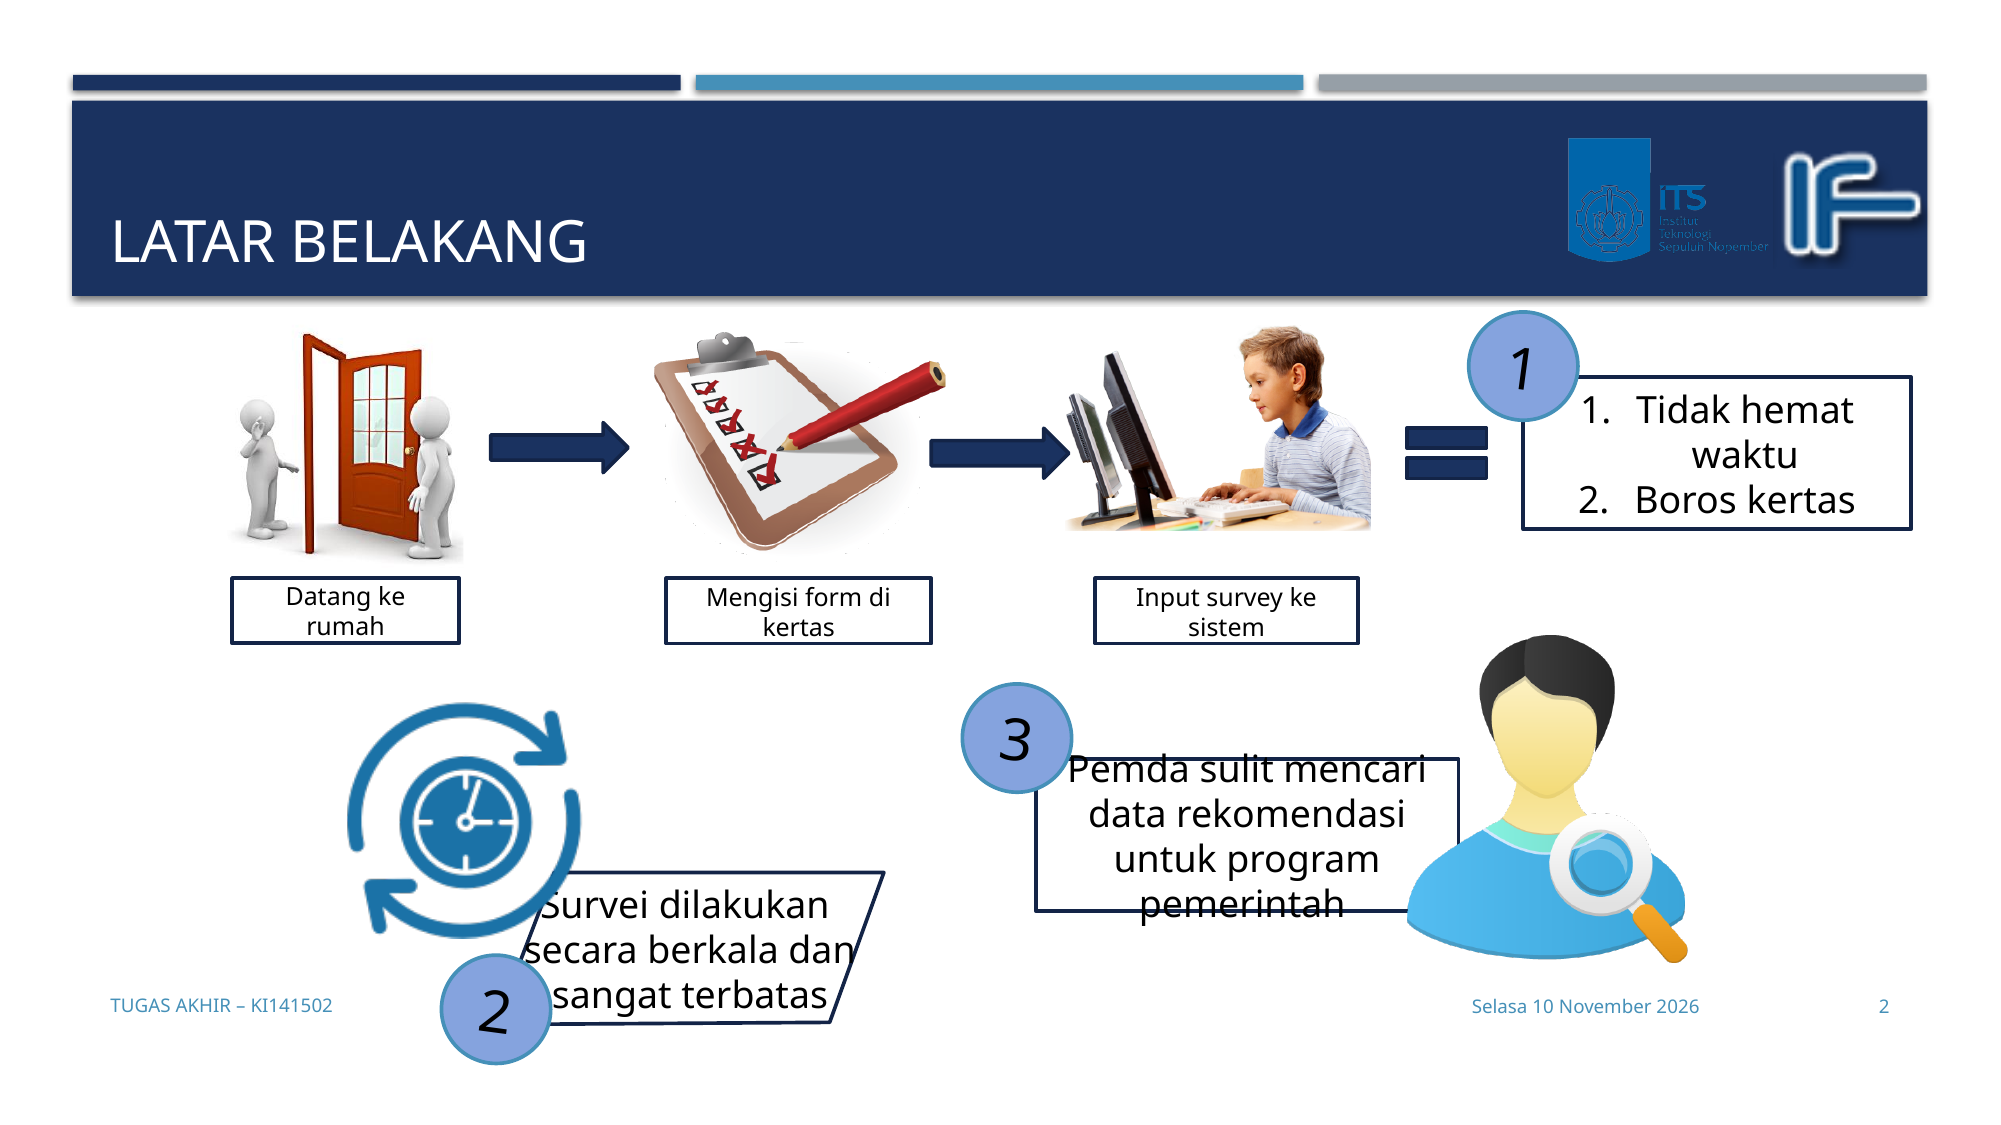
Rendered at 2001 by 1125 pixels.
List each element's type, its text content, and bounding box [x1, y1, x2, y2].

text_box Pemda sulit mencari data rekomendasi untuk program pemerintah [1034, 757, 1377, 913]
text_box Mengisi form di kertas [664, 594, 933, 645]
picture [1383, 635, 1711, 963]
slide_number 2 [1732, 977, 1905, 1037]
footer Tugas Akhir – KI141502 [543, 976, 1230, 1037]
picture [1560, 103, 1971, 269]
text_box Tidak hemat waktu Boros kertas [1521, 375, 1913, 531]
text_box Datang ke rumah [230, 579, 461, 645]
text_box Survei dilakukan secara berkala dan sangat terbatas [519, 870, 886, 976]
text_box [985, 426, 1059, 480]
text_box 1 [1466, 310, 1580, 423]
picture [227, 322, 464, 570]
text_box 2 [439, 953, 553, 1066]
picture [1065, 325, 1371, 531]
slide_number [1247, 977, 1715, 1037]
footer Tugas Akhir – KI141502 [95, 976, 449, 1037]
title Latar Belakang [95, 115, 1905, 282]
text_box Input survey ke sistem [1093, 576, 1360, 645]
text_box [1405, 426, 1488, 450]
text_box [1405, 456, 1488, 480]
picture [594, 311, 981, 585]
picture [345, 700, 584, 939]
text_box [488, 433, 588, 462]
text_box 3 [960, 682, 1074, 795]
